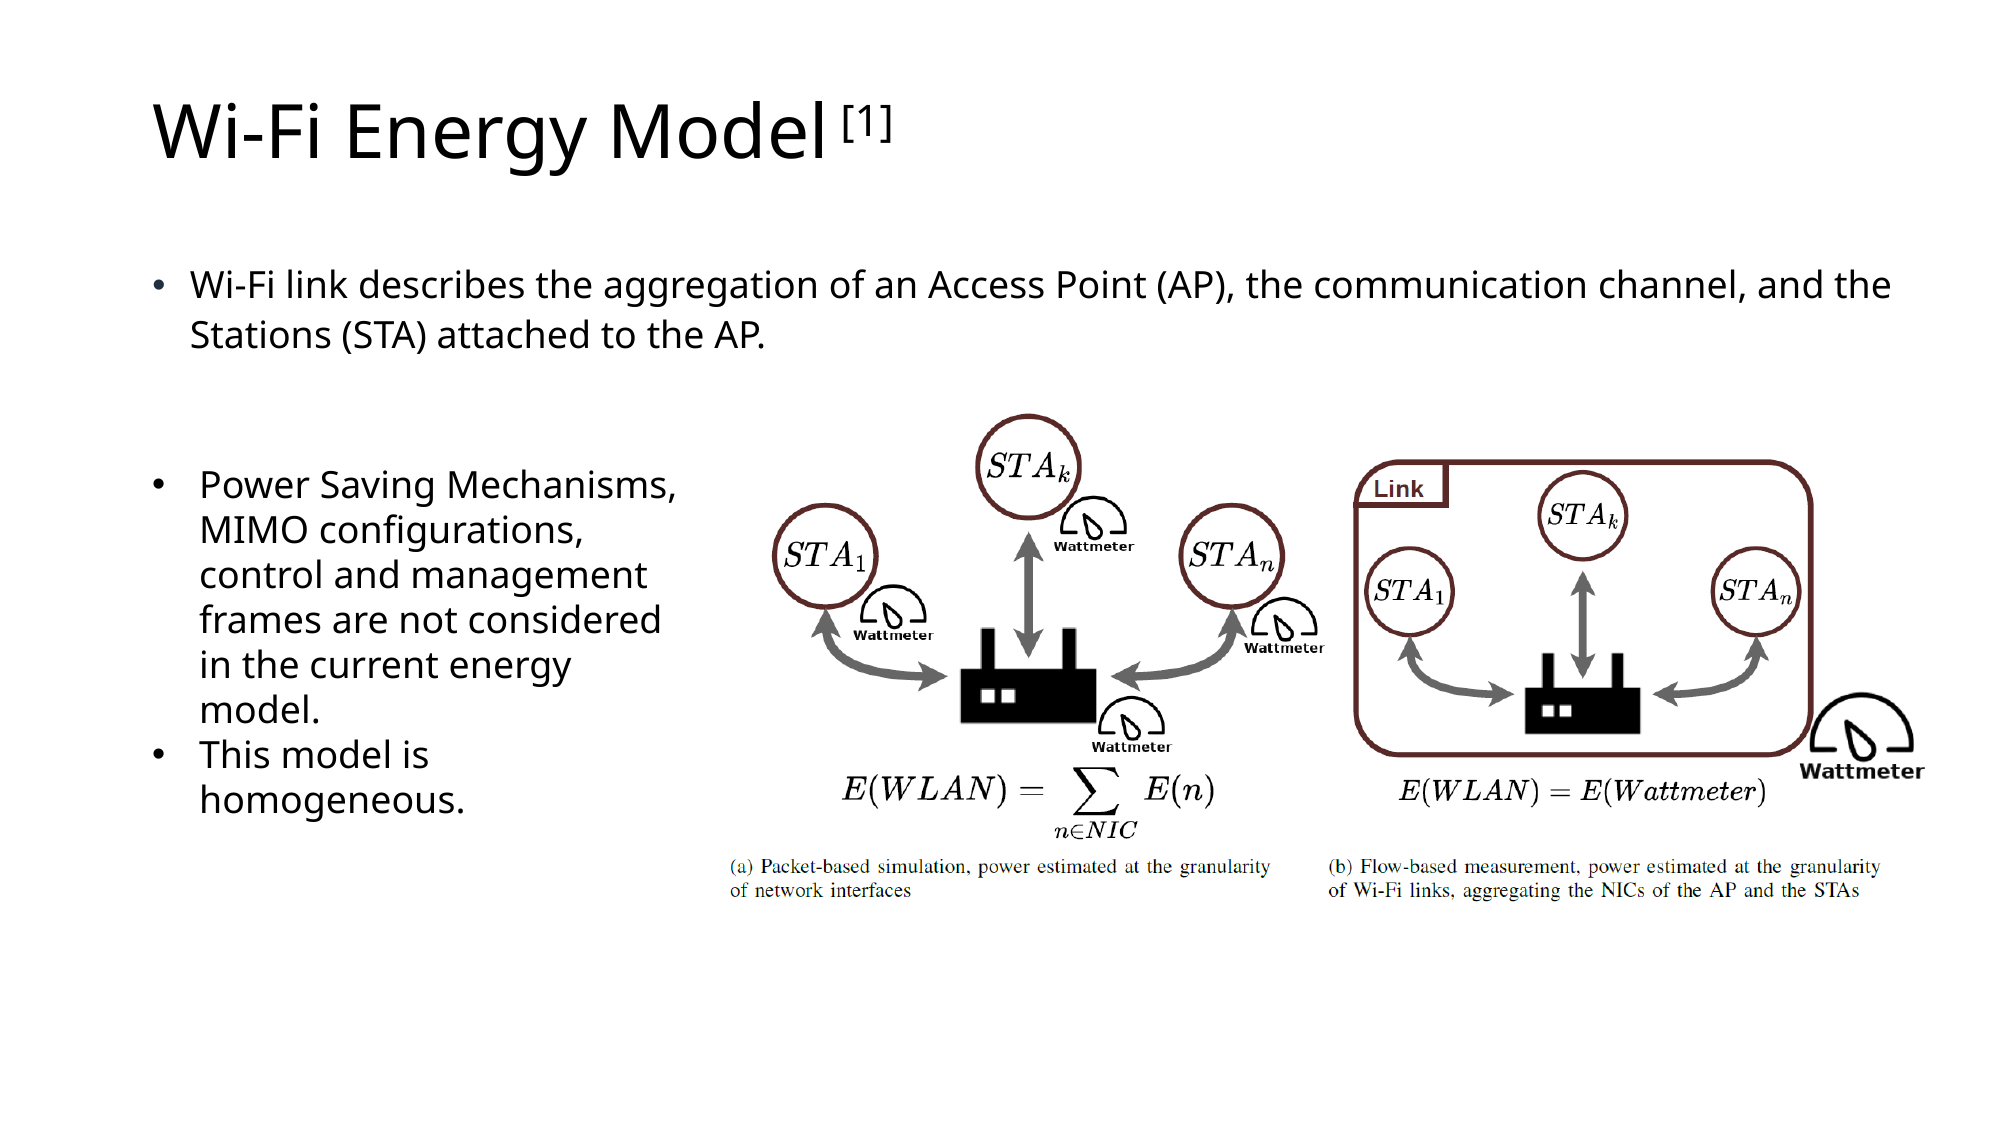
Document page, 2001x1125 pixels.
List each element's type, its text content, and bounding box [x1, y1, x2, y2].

text_box Power Saving Mechanisms, MIMO configurations, control and management frames are not considered in the current energy model. This model is homogeneous. [137, 453, 710, 828]
title Wi-Fi Energy Model [1] [137, 59, 1863, 181]
picture [724, 410, 1932, 932]
list Wi-Fi link describes the aggregation of an Access Point (AP), the communication channel, and the Stations (STA) attached to the AP. [137, 249, 1920, 550]
